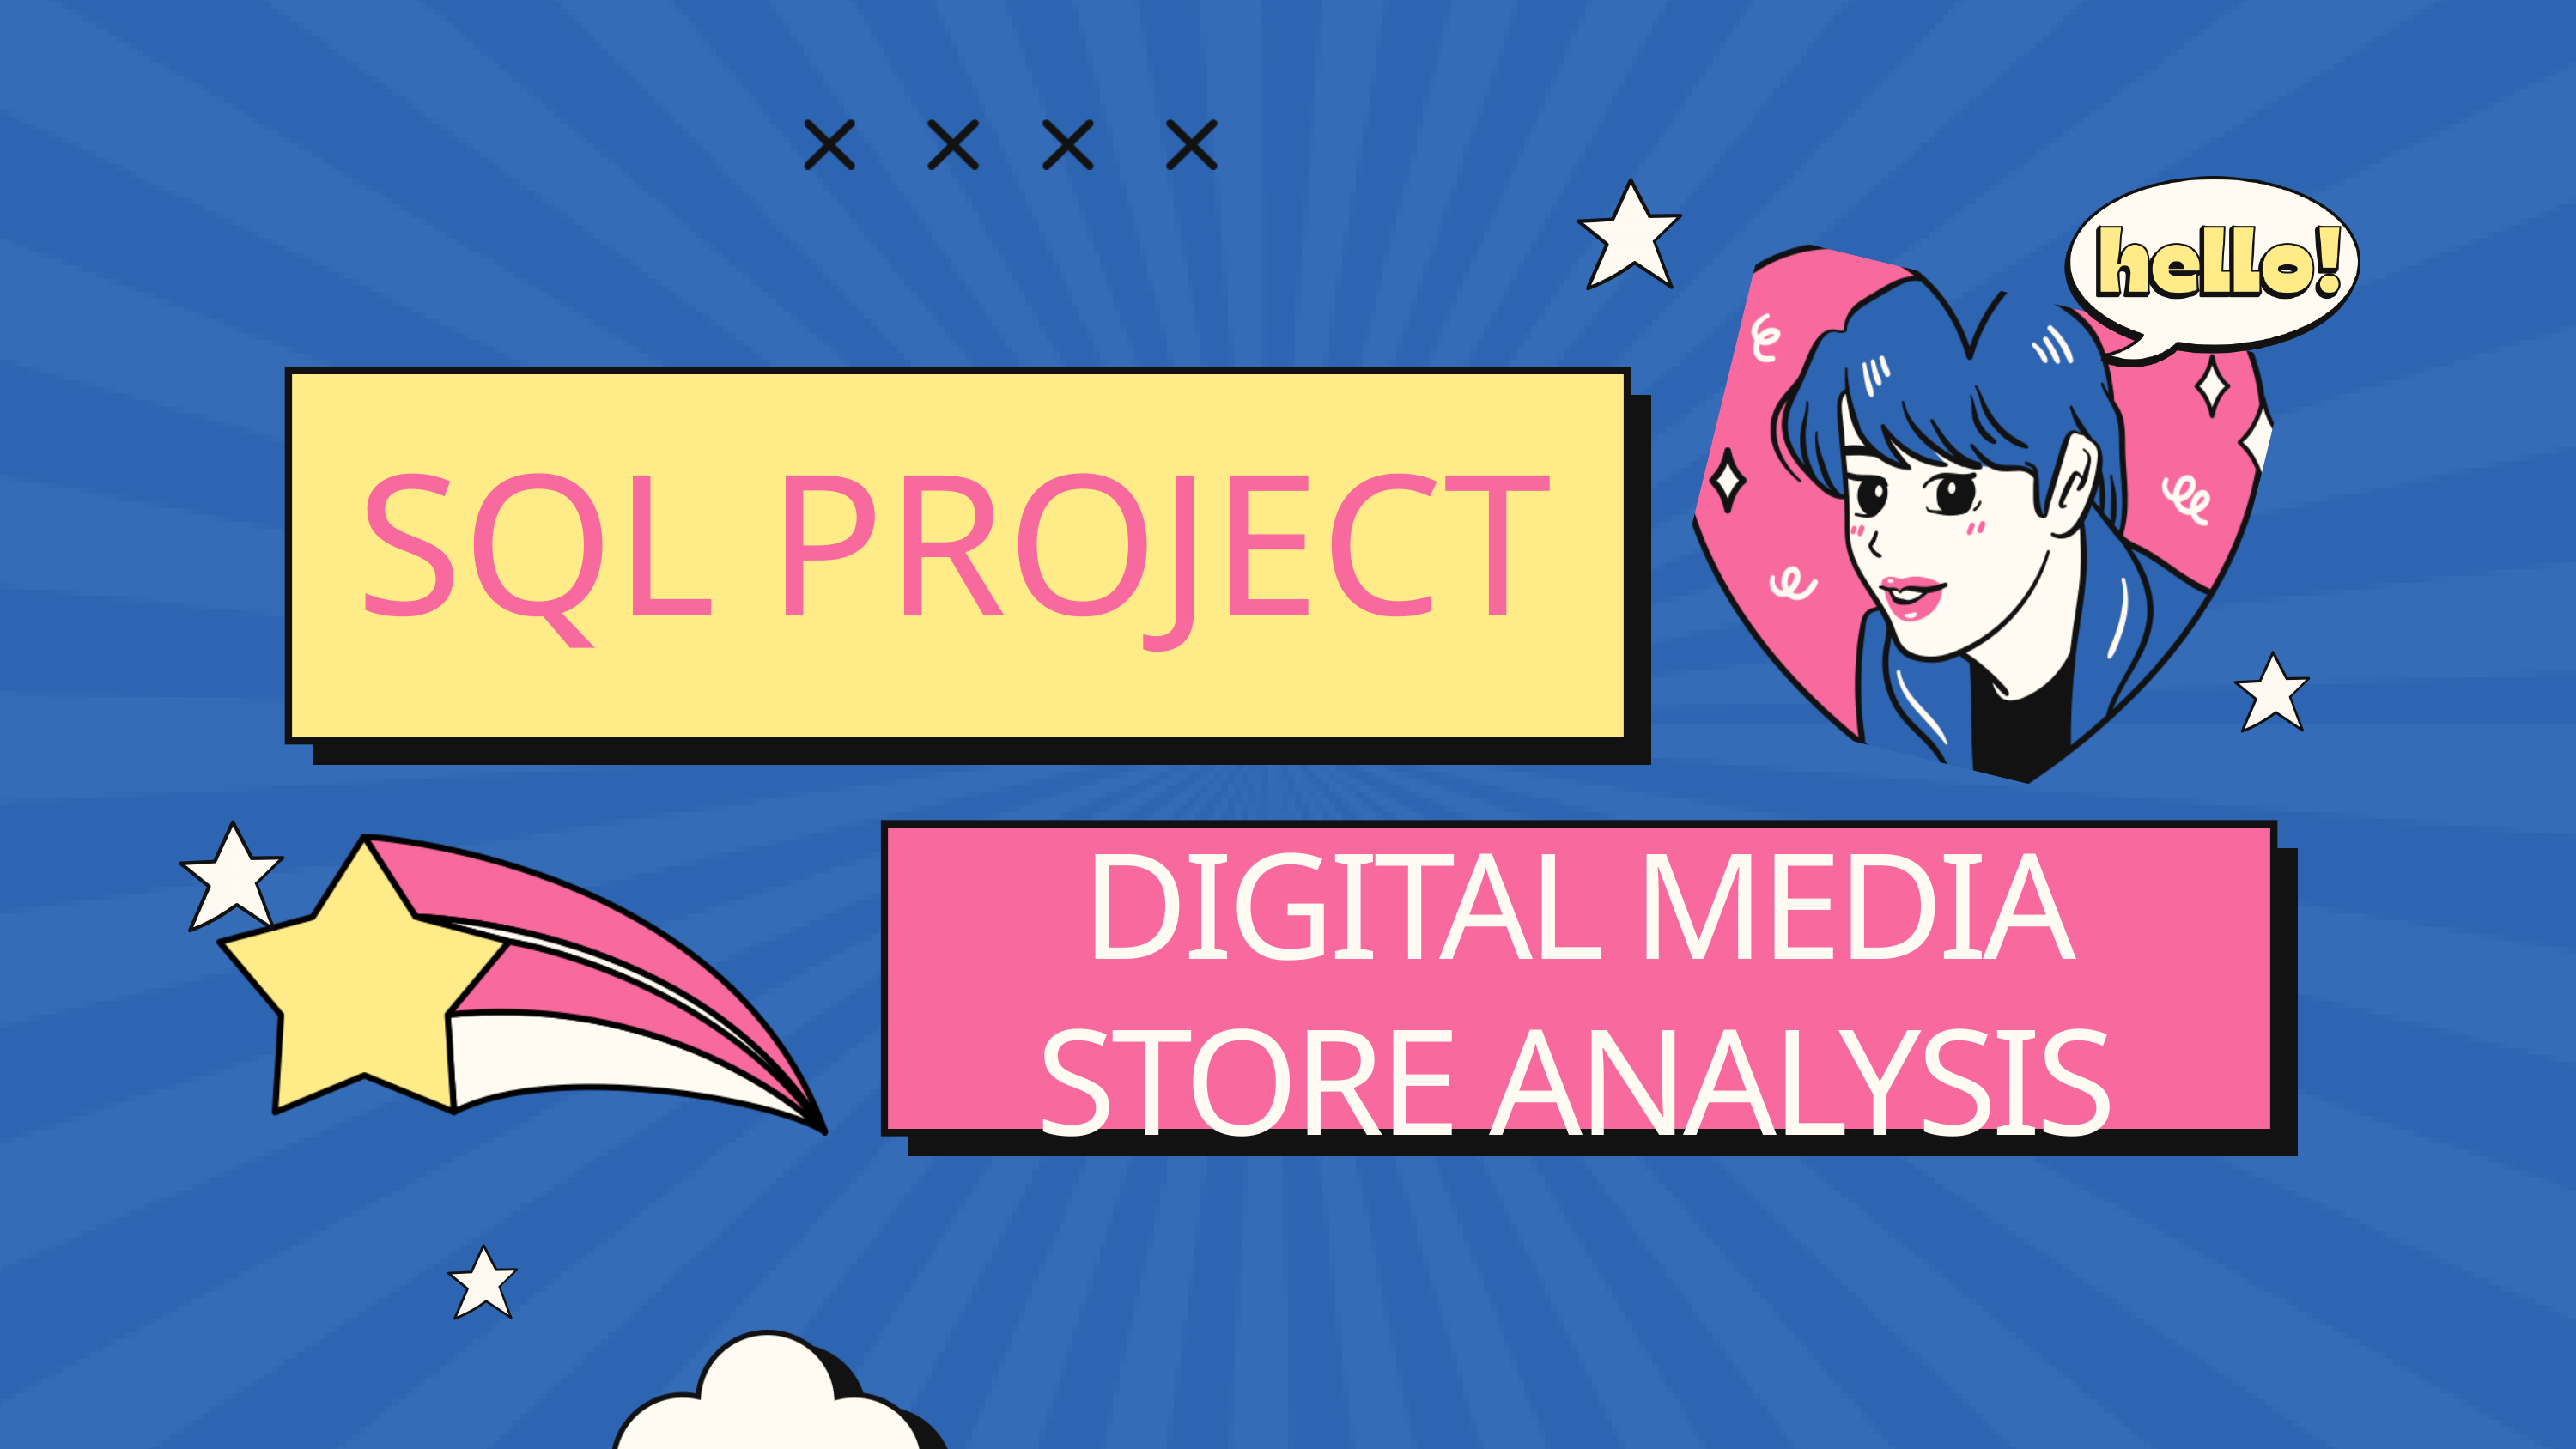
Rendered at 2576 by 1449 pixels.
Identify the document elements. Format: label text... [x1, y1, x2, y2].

text_box [804, 119, 1218, 171]
text_box [1576, 178, 1683, 291]
text_box [447, 1244, 519, 1321]
text_box [2233, 651, 2311, 733]
text_box [611, 1330, 953, 1449]
text_box [216, 834, 829, 1136]
text_box [2064, 176, 2360, 367]
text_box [284, 366, 1652, 766]
text_box [178, 820, 285, 933]
text_box [0, 0, 2576, 1449]
text_box [1658, 233, 2287, 812]
text_box DIGITAL MEDIA STORE ANALYSIS [919, 812, 2233, 817]
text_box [880, 820, 2299, 1157]
